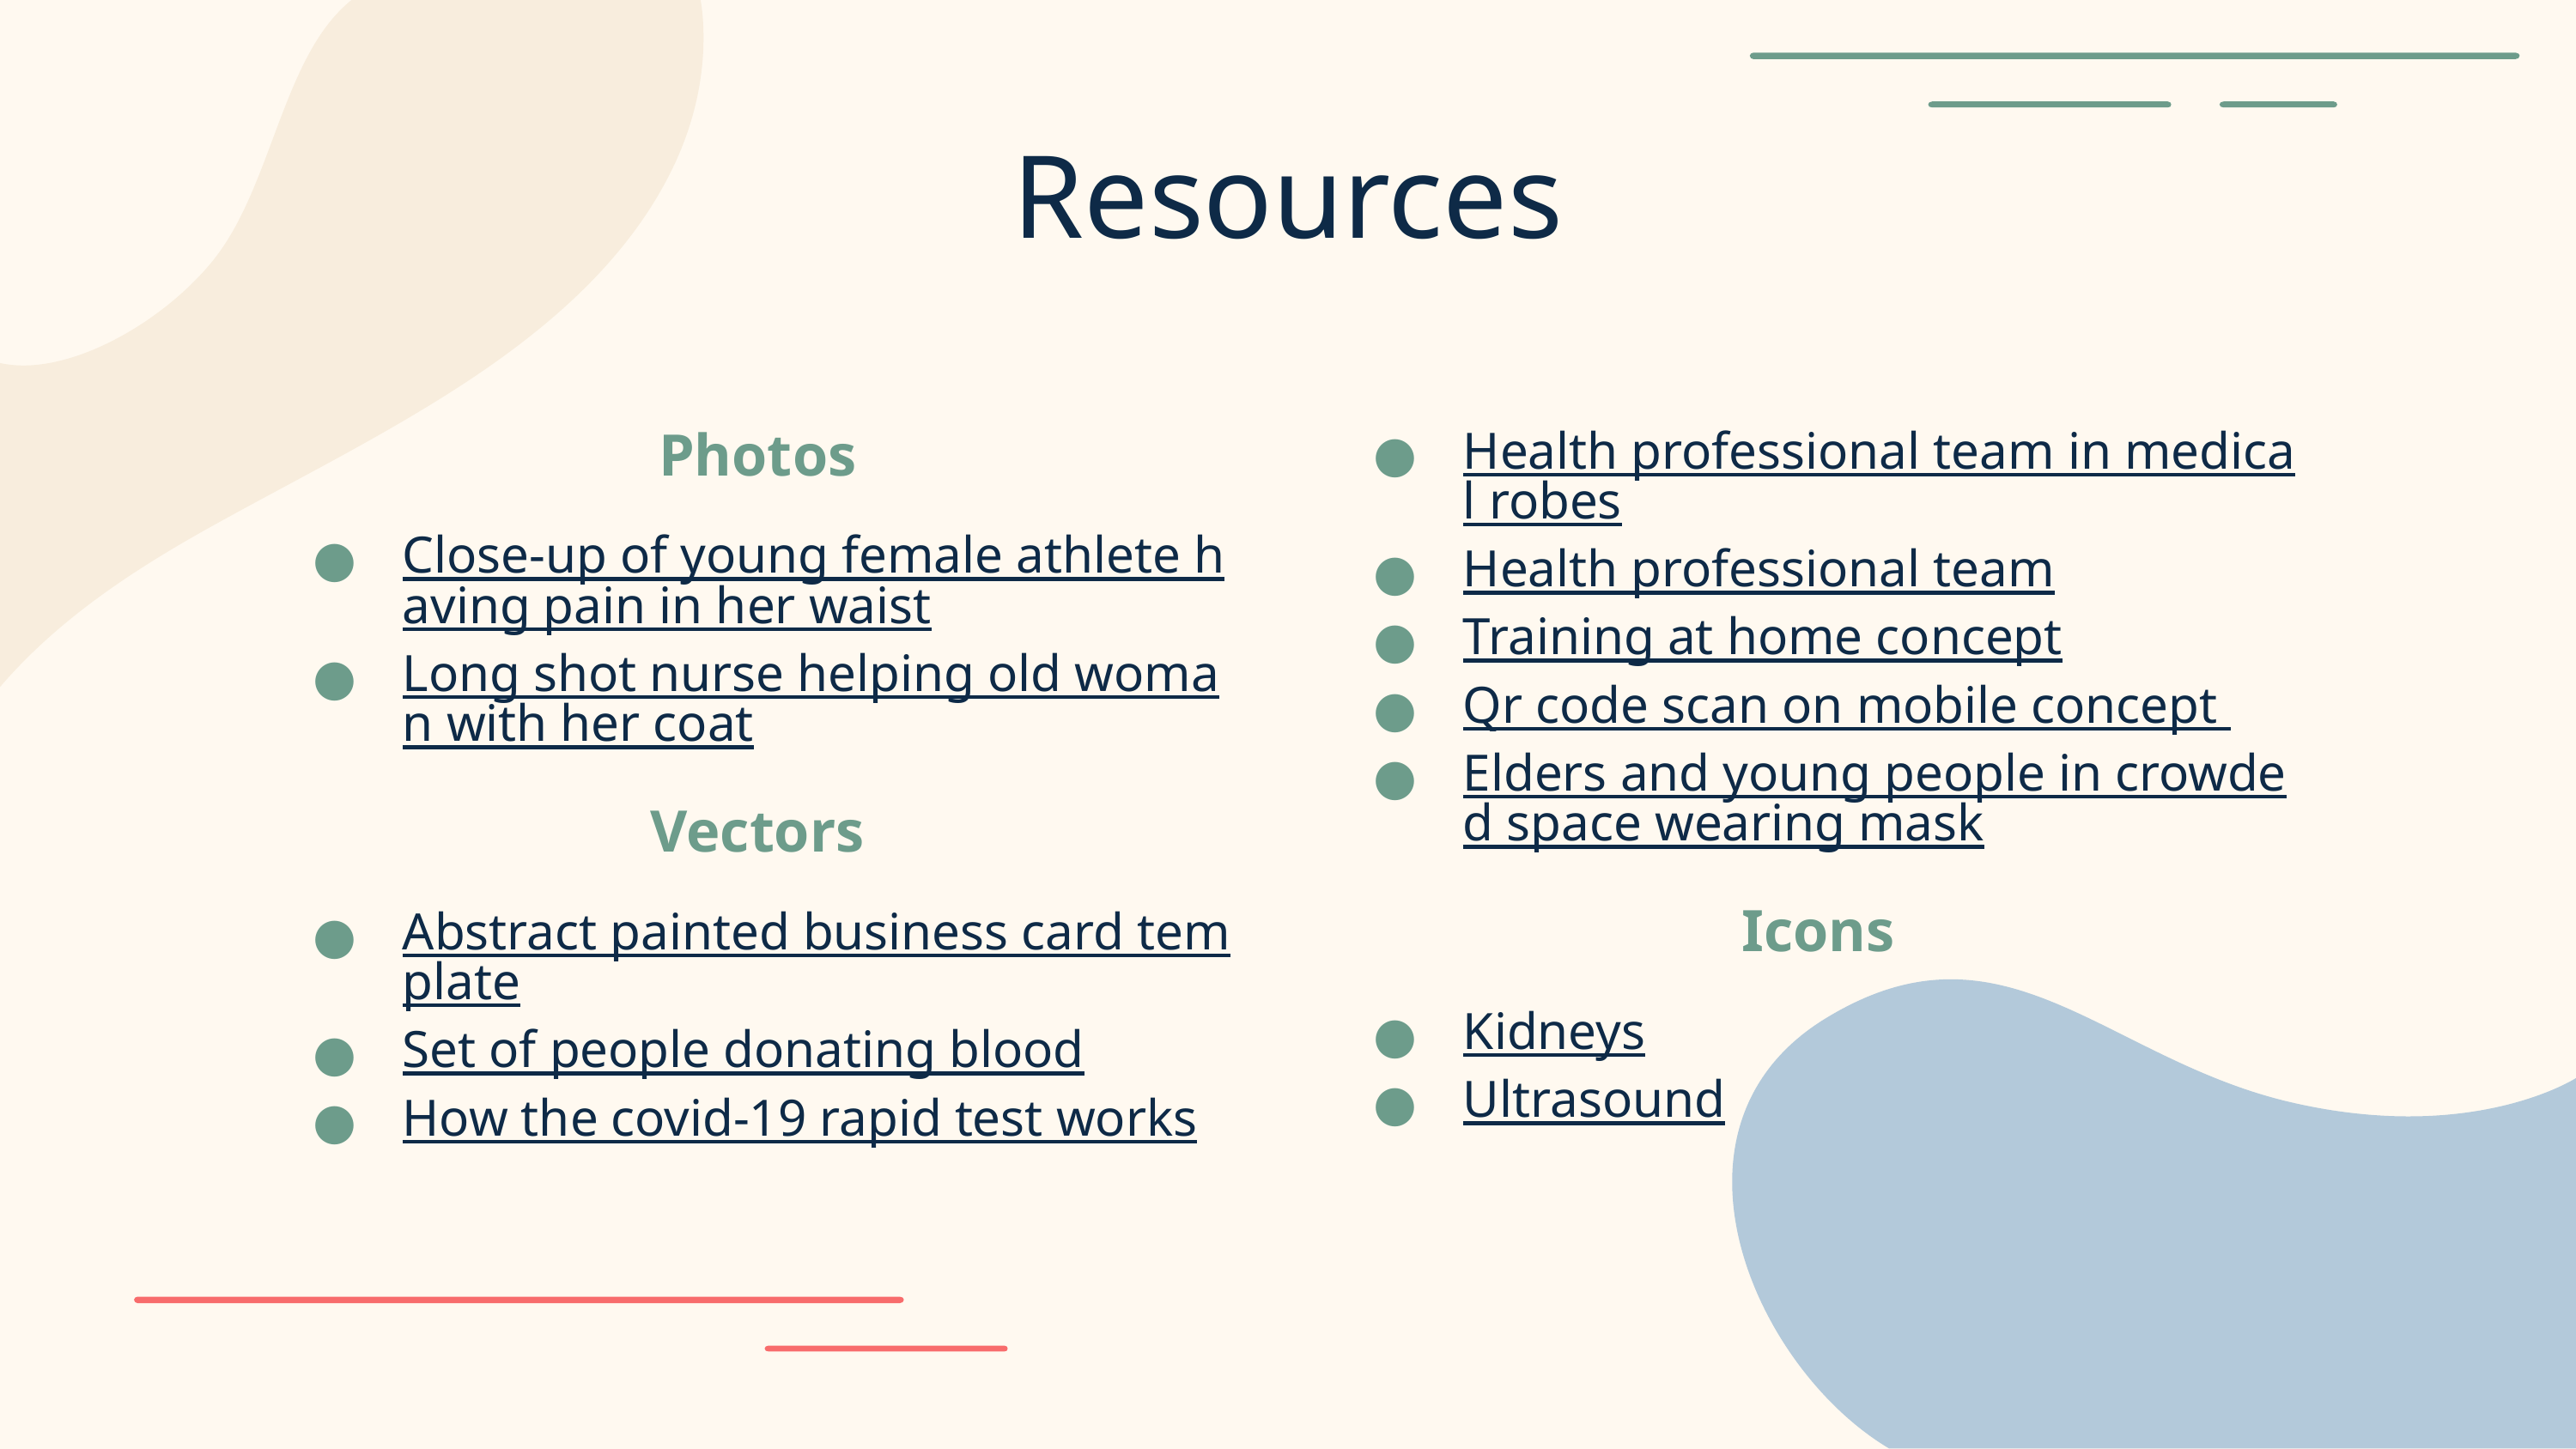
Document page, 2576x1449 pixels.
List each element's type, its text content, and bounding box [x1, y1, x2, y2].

text_box Photos Close-up of young female athlete having pain in her waist Long shot nurse helping old woman with her coat Vectors Abstract painted business card template Set of people donating blood How the covid-19 rapid test works [247, 392, 1267, 1140]
text_box Health professional team in medical robes Health professional team Training at home concept Qr code scan on mobile concept Elders and young people in crowded space wearing mask Icons Kidneys Ultrasound [1309, 392, 2328, 1140]
title Resources [204, 124, 2372, 286]
